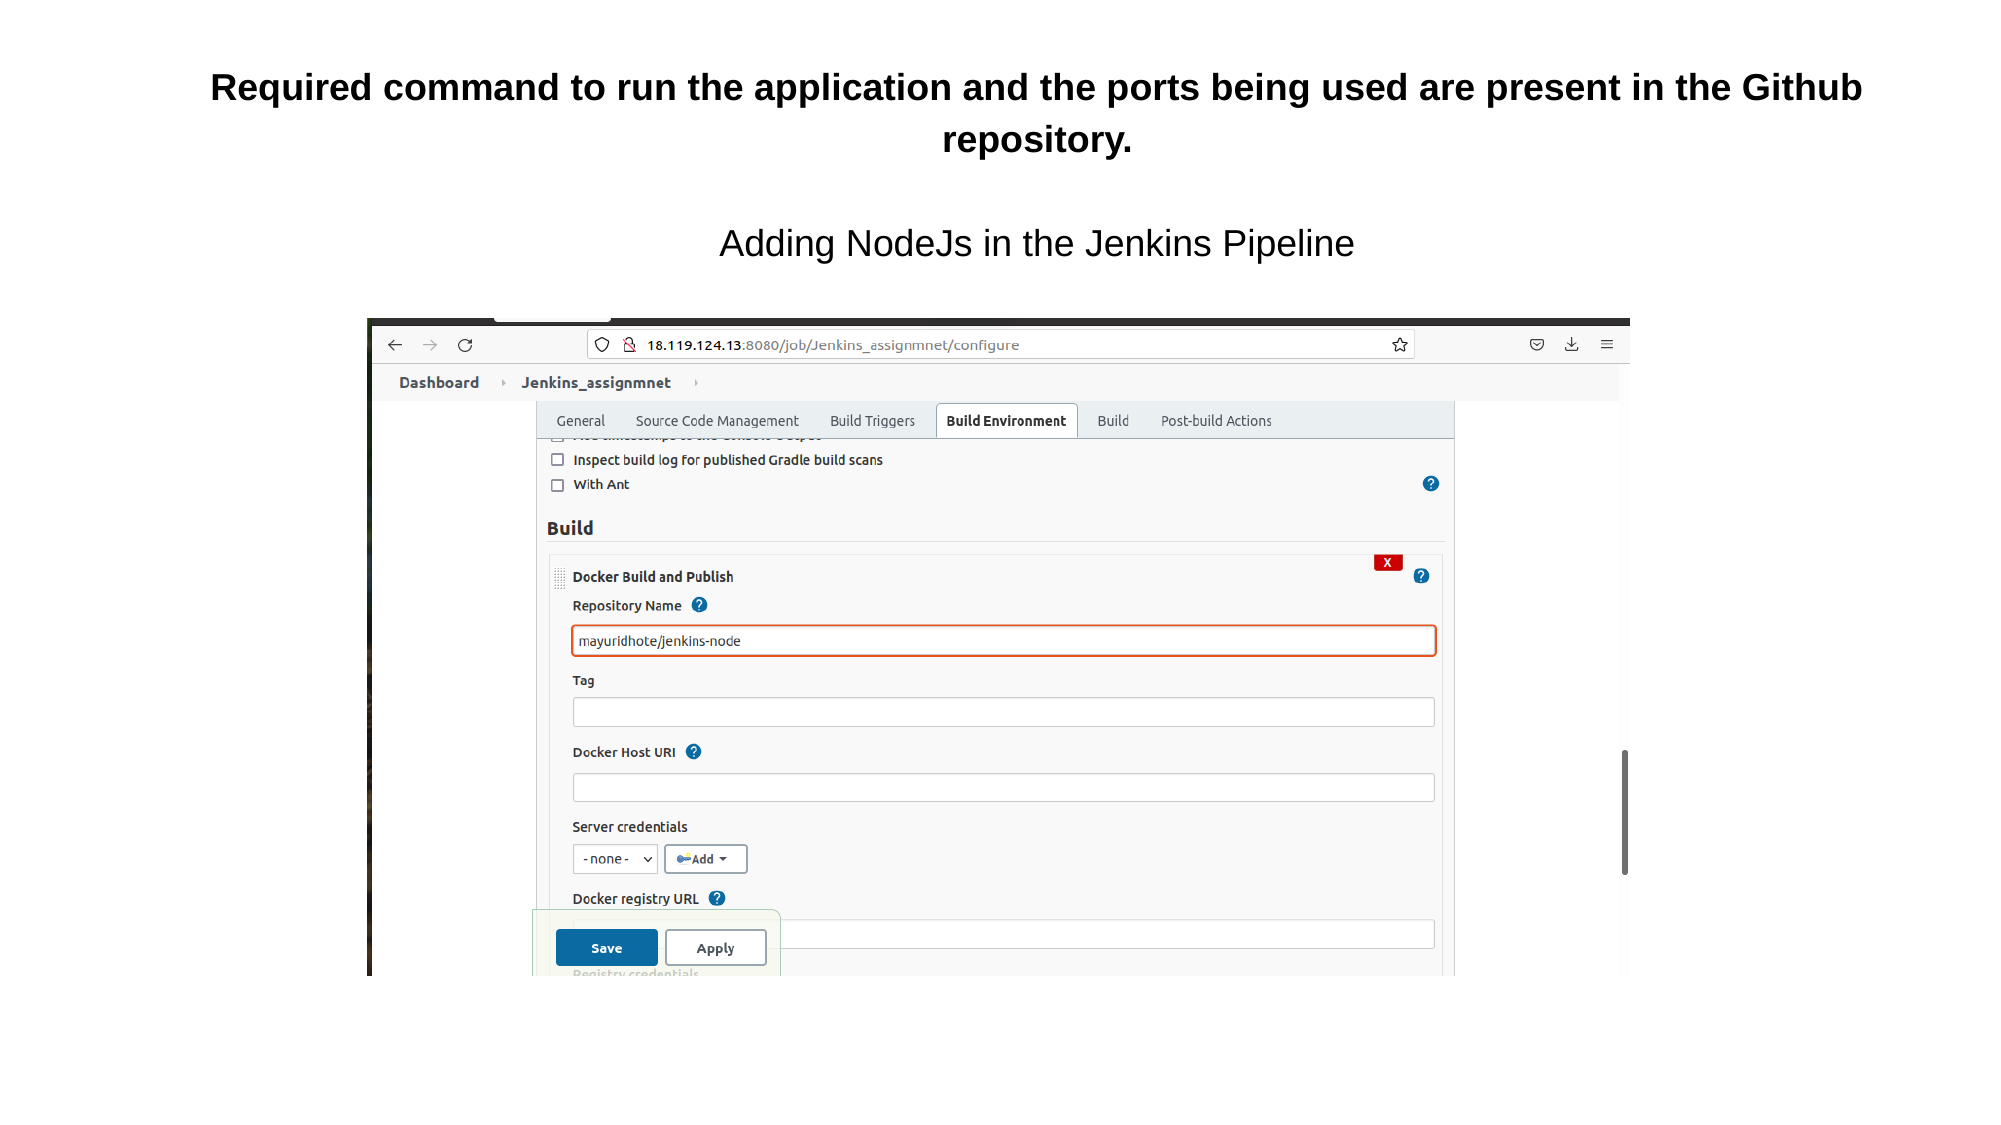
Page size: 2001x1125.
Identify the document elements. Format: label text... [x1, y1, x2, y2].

picture [366, 318, 1631, 976]
text_box Required command to run the application and the ports being used are present in the Github repository. Adding NodeJs in the Jenkins Pipeline [68, 63, 1932, 257]
